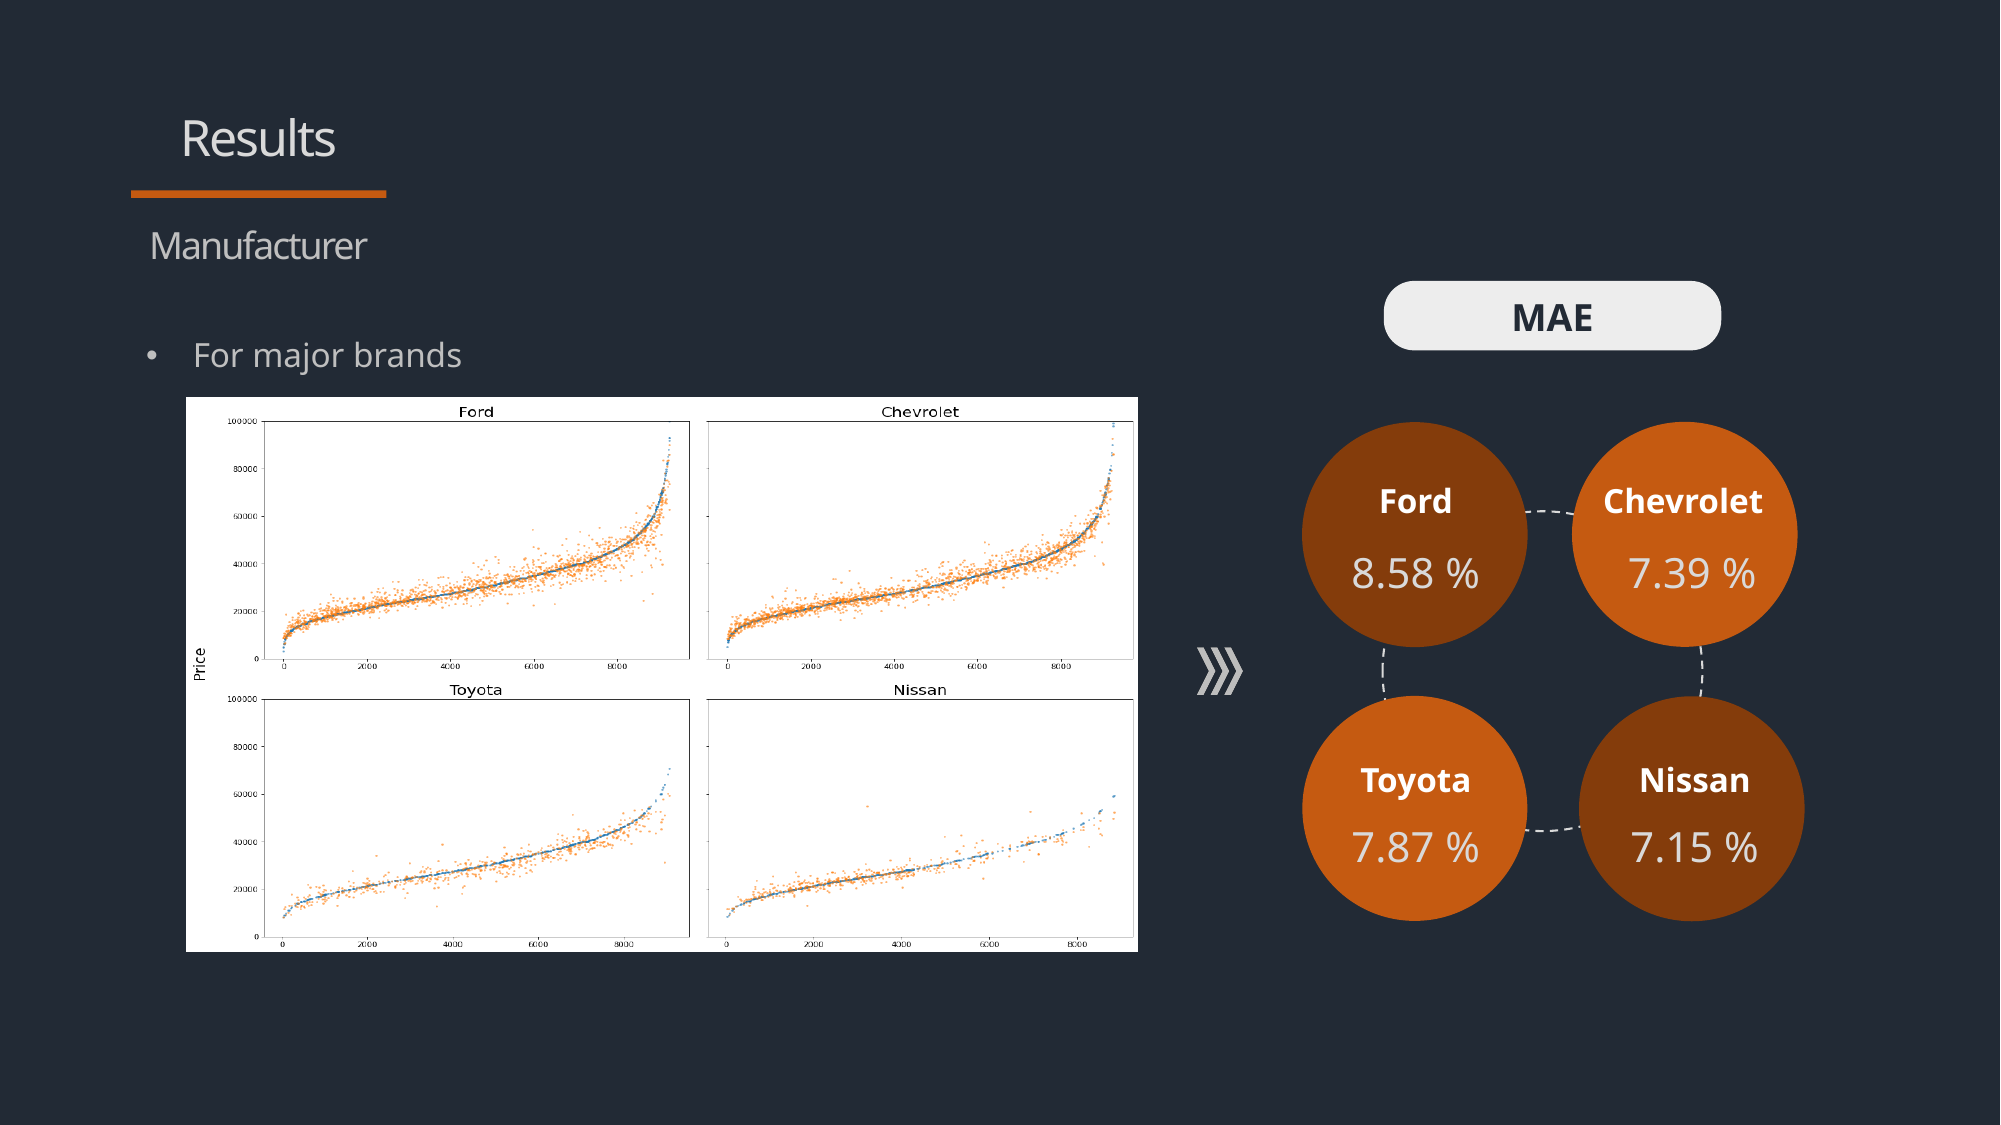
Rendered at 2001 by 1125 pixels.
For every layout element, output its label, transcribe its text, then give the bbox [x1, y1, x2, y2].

text_box For major brands [131, 316, 492, 397]
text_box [1578, 696, 1805, 922]
text_box Manufacturer [54, 207, 463, 288]
text_box MAE [1496, 286, 1609, 346]
title Results [120, 100, 397, 181]
text_box [130, 189, 387, 199]
text_box [1381, 510, 1704, 833]
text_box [1571, 421, 1798, 647]
picture [1192, 630, 1247, 712]
text_box [1383, 280, 1722, 351]
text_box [1302, 695, 1528, 921]
picture [186, 396, 1138, 953]
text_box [1302, 422, 1528, 648]
